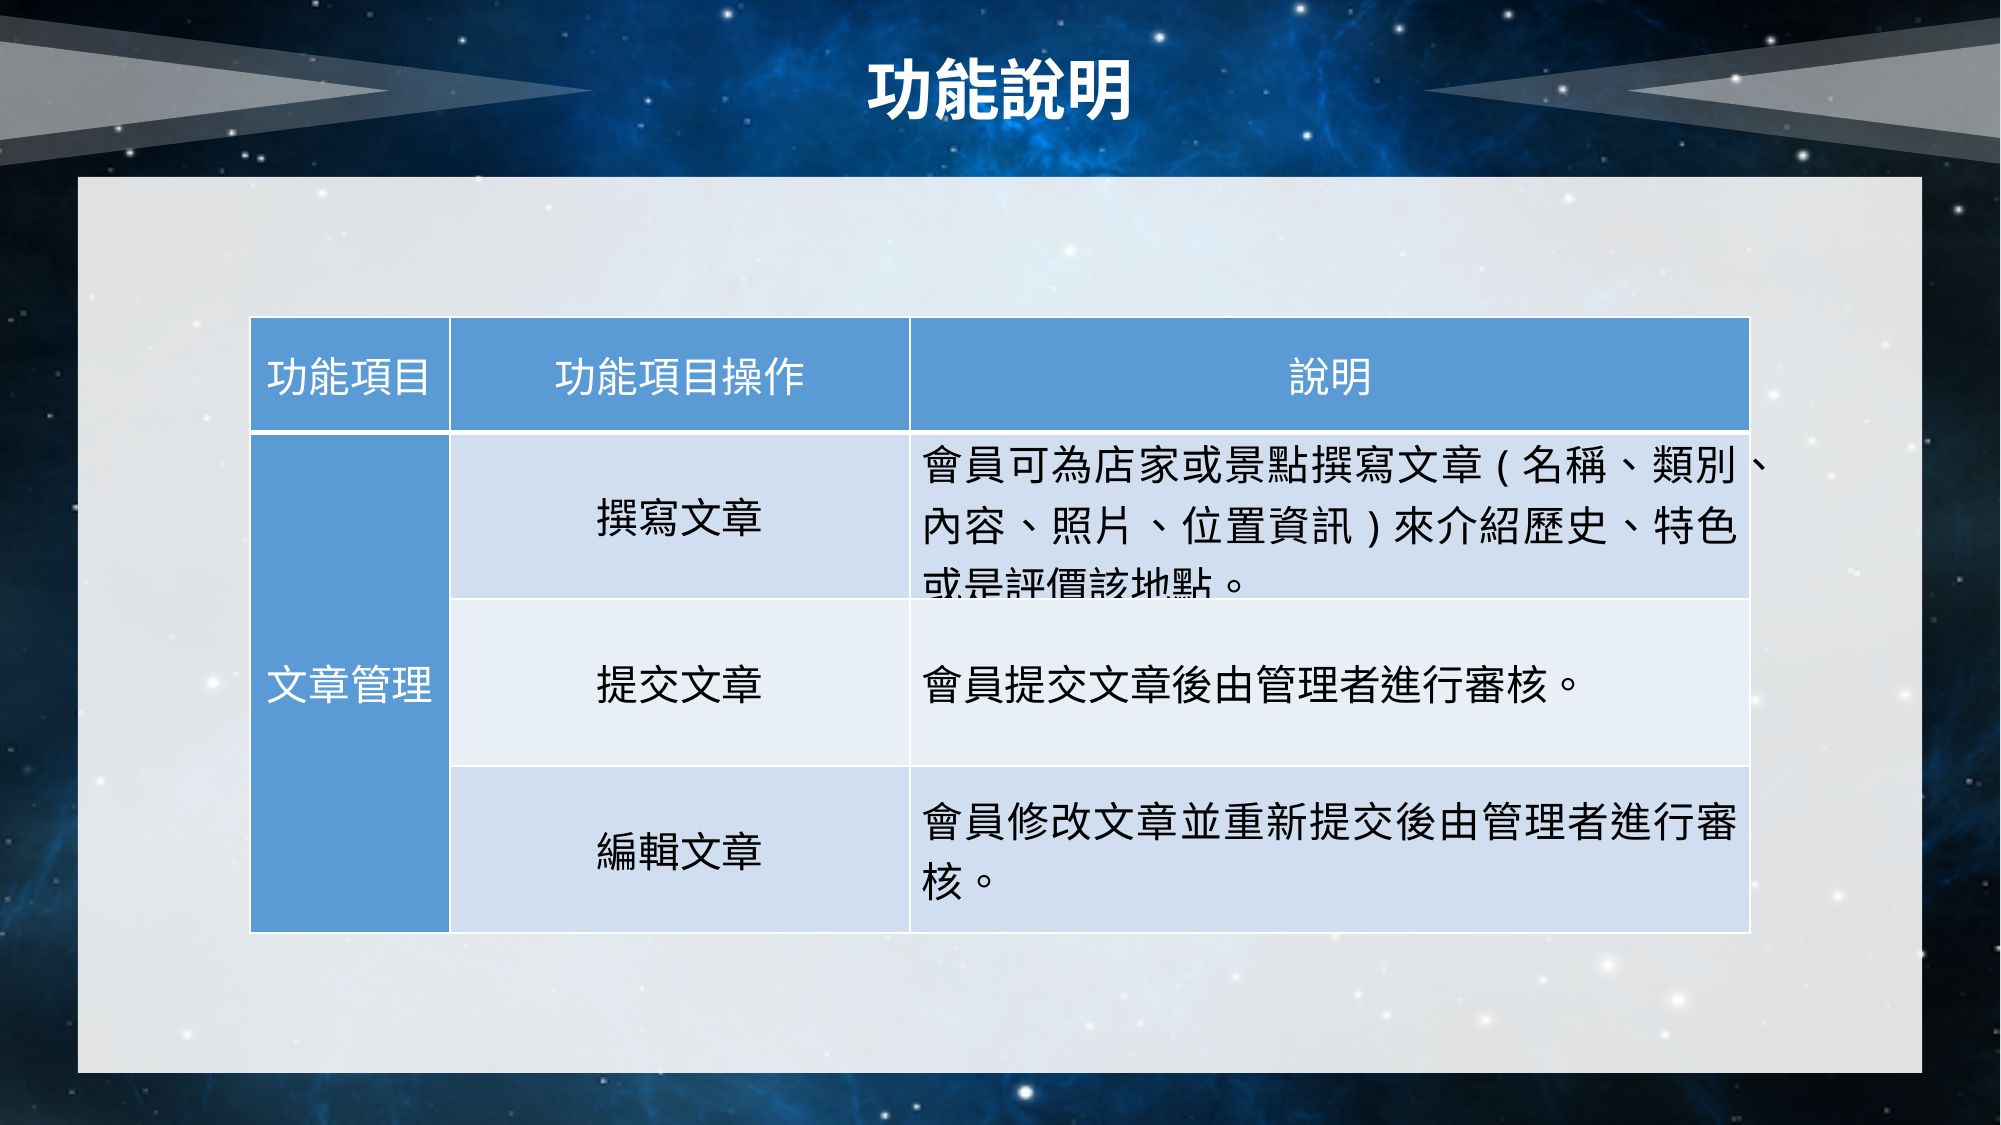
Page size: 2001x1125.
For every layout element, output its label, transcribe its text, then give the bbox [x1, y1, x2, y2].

text_box 功能說明 [851, 40, 1149, 136]
table_header 說明 [911, 318, 1749, 430]
table_cell 撰寫文章 [451, 435, 909, 598]
table_cell 會員修改文章並重新提交後由管理者進行審核。 [911, 767, 1749, 932]
picture [0, 0, 2001, 1125]
table_cell 提交文章 [451, 600, 909, 765]
table_header 功能項目操作 [451, 318, 909, 430]
table_cell 會員可為店家或景點撰寫文章(名稱、類別、內容、照片、位置資訊)來介紹歷史、特色或是評價該地點。 [911, 435, 1749, 598]
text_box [0, 14, 594, 167]
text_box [1422, 14, 2000, 167]
table_cell 文章管理 [251, 435, 449, 932]
table_header 功能項目 [251, 318, 449, 430]
text_box [77, 176, 1923, 1073]
table_cell 編輯文章 [451, 767, 909, 932]
table_cell 會員提交文章後由管理者進行審核。 [911, 600, 1749, 765]
